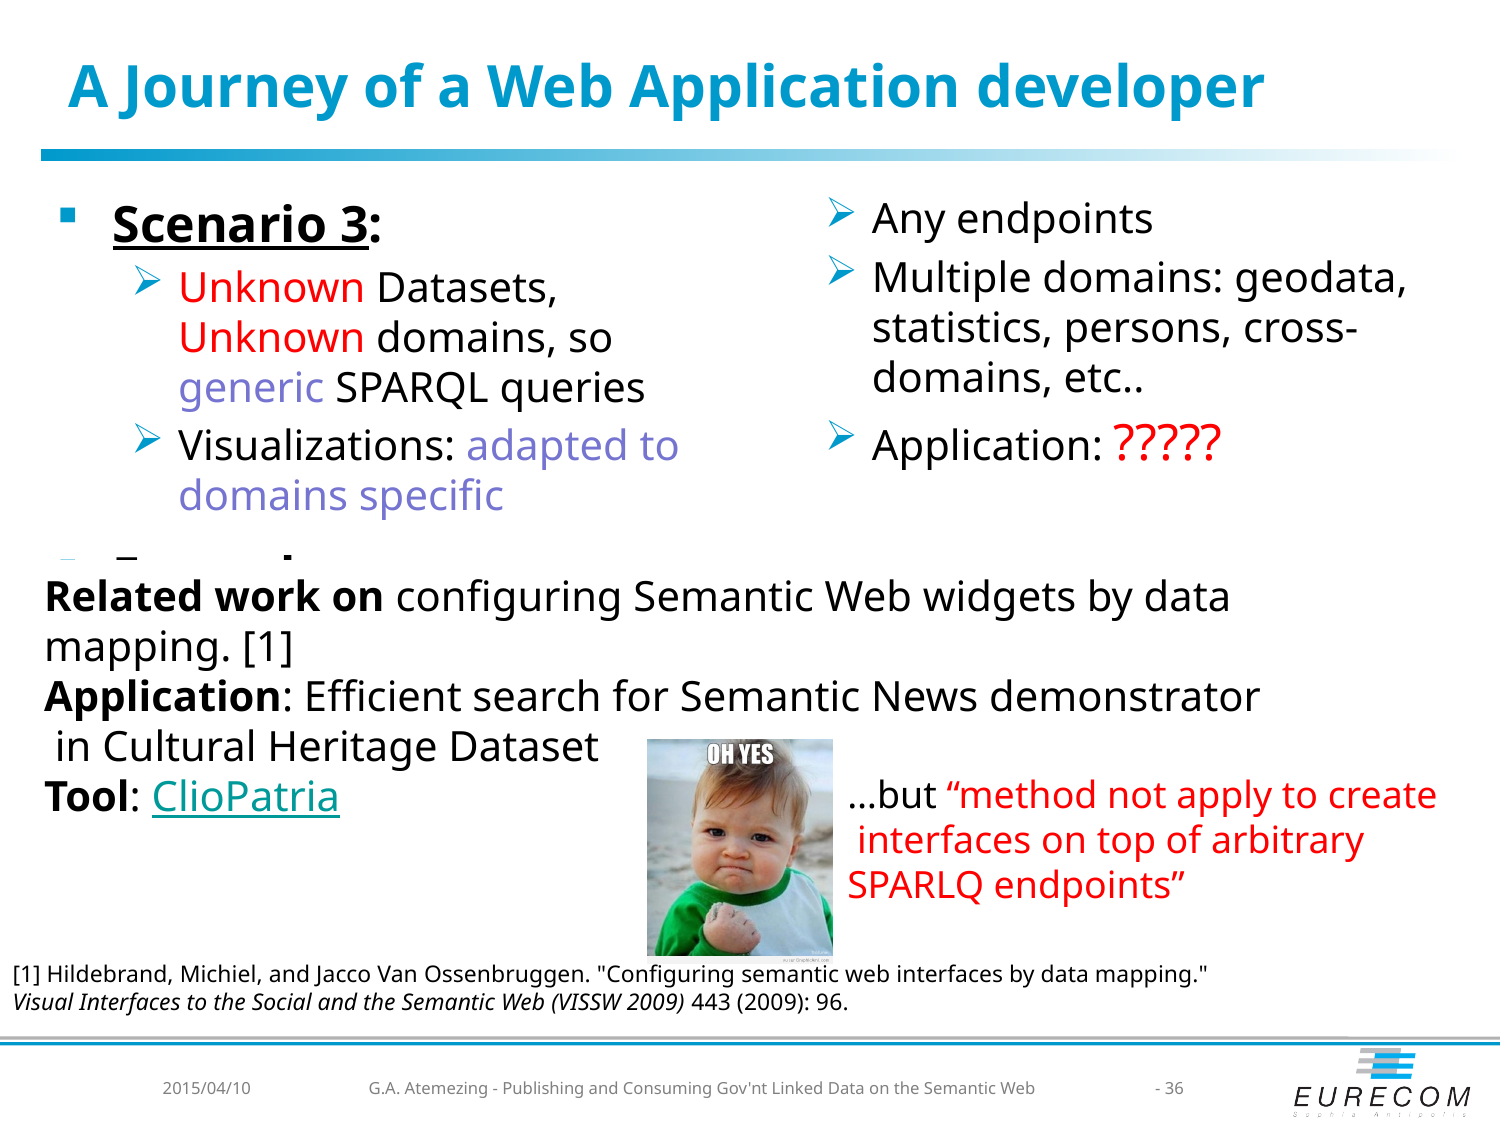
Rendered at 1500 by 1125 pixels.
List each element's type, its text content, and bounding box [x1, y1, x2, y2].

text_box Related work on configuring Semantic Web widgets by data mapping. [1] Application: Efficient search for Semantic News demonstrator in Cultural Heritage Dataset Tool: ClioPatria [27, 560, 1319, 886]
picture [1293, 1048, 1477, 1118]
slide_number - 36 [1080, 1070, 1200, 1103]
list Scenario 3: Unknown Datasets, Unknown domains, so generic SPARQL queries Visualizations: adapted to domains specific Example Any endpoints Multiple domains: geodata, statistics, persons, cross-domains, etc.. Application: ????? [40, 184, 1460, 540]
title A Journey of a Web Application developer [52, 30, 1460, 138]
text_box [1] Hildebrand, Michiel, and Jacco Van Ossenbruggen. "Configuring semantic web interfaces by data mapping." Visual Interfaces to the Social and the Semantic Web (VISSW 2009) 443 (2009): 96. [0, 952, 1231, 1050]
text_box …but “method not apply to create interfaces on top of arbitrary SPARLQ endpoints” [837, 763, 1500, 958]
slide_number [147, 1070, 325, 1103]
picture [646, 739, 833, 965]
footer G.A. Atemezing - Publishing and Consuming Gov'nt Linked Data on the Semantic Web [336, 1070, 1069, 1107]
